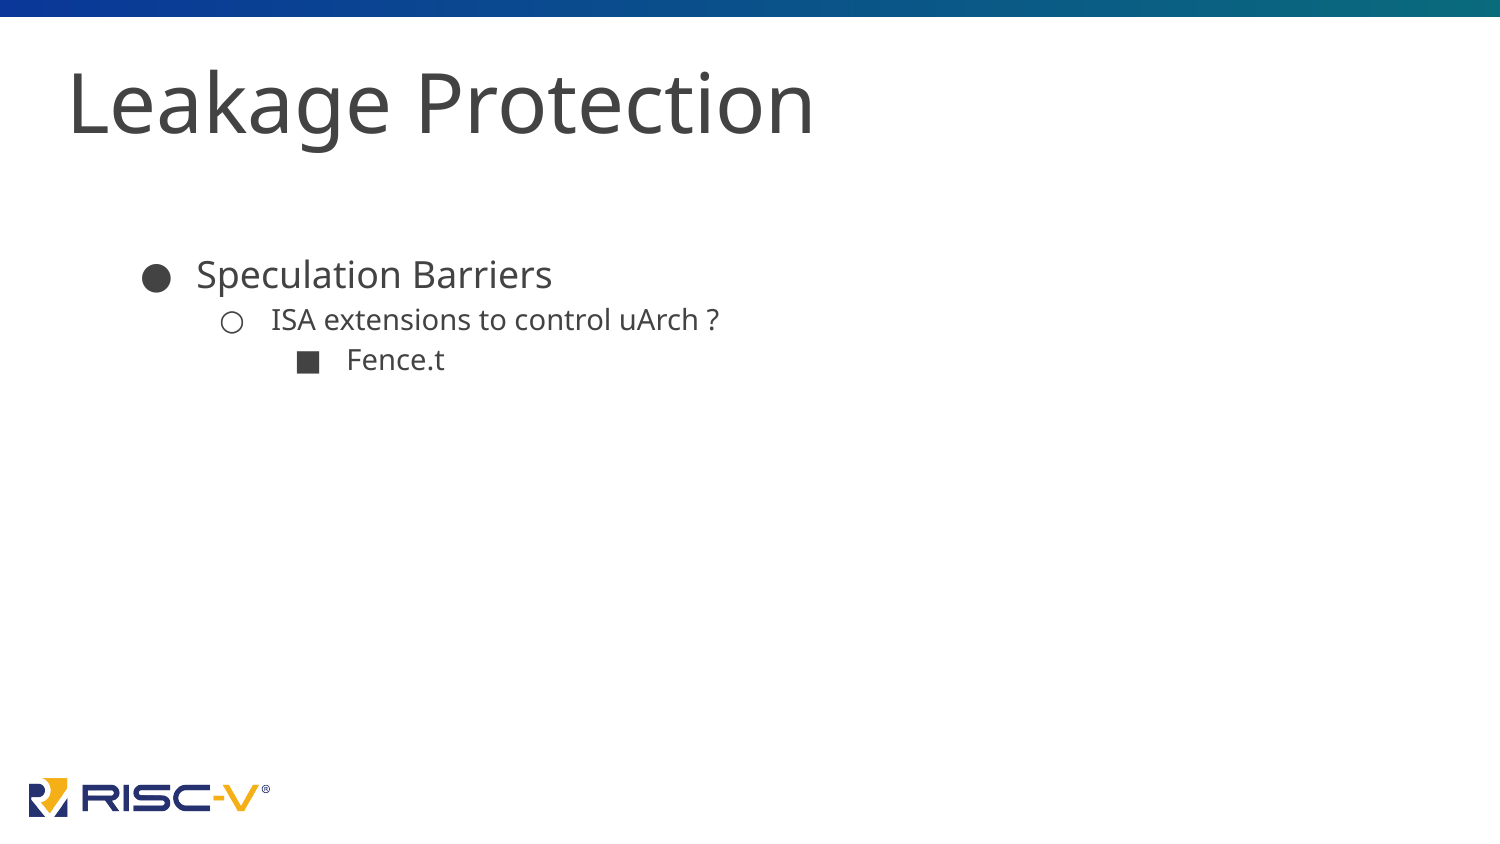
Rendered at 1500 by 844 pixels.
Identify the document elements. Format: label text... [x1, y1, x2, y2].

text_box Speculation Barriers ISA extensions to control uArch ? Fence.t [106, 194, 1005, 795]
picture [29, 778, 270, 817]
title Leakage Protection [51, 35, 1449, 159]
